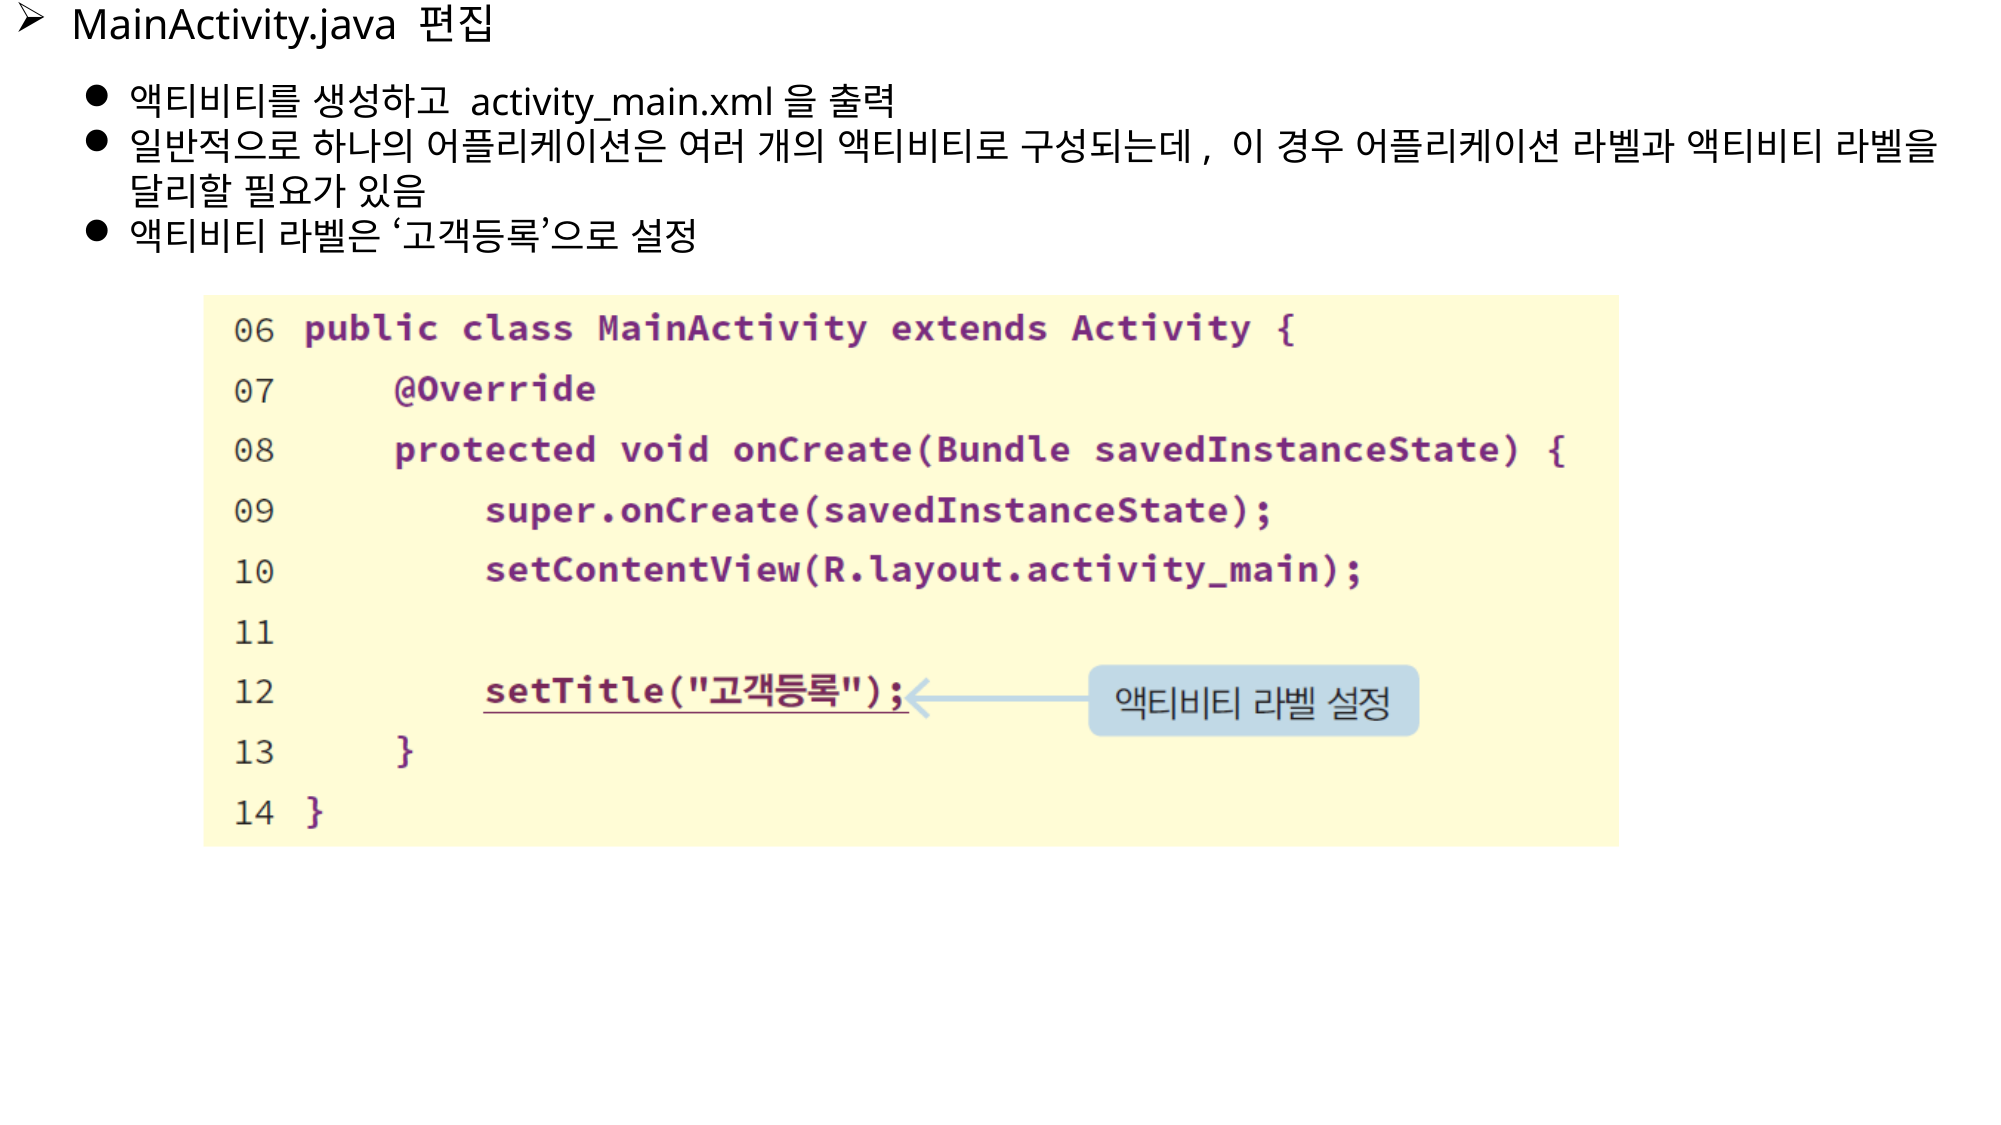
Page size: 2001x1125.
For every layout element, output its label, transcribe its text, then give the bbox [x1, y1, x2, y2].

text_box 액티비티를 생성하고 activity_main.xml을 출력 일반적으로 하나의 어플리케이션은 여러 개의 액티비티로 구성되는데, 이 경우 어플리케이션 라벨과 액티비티 라벨을 달리할 필요가 있음 액티비티 라벨은 ‘고객등록’으로 설정 [68, 70, 1967, 266]
text_box MainActivity.java 편집 [0, 0, 1418, 71]
picture [191, 294, 1620, 858]
